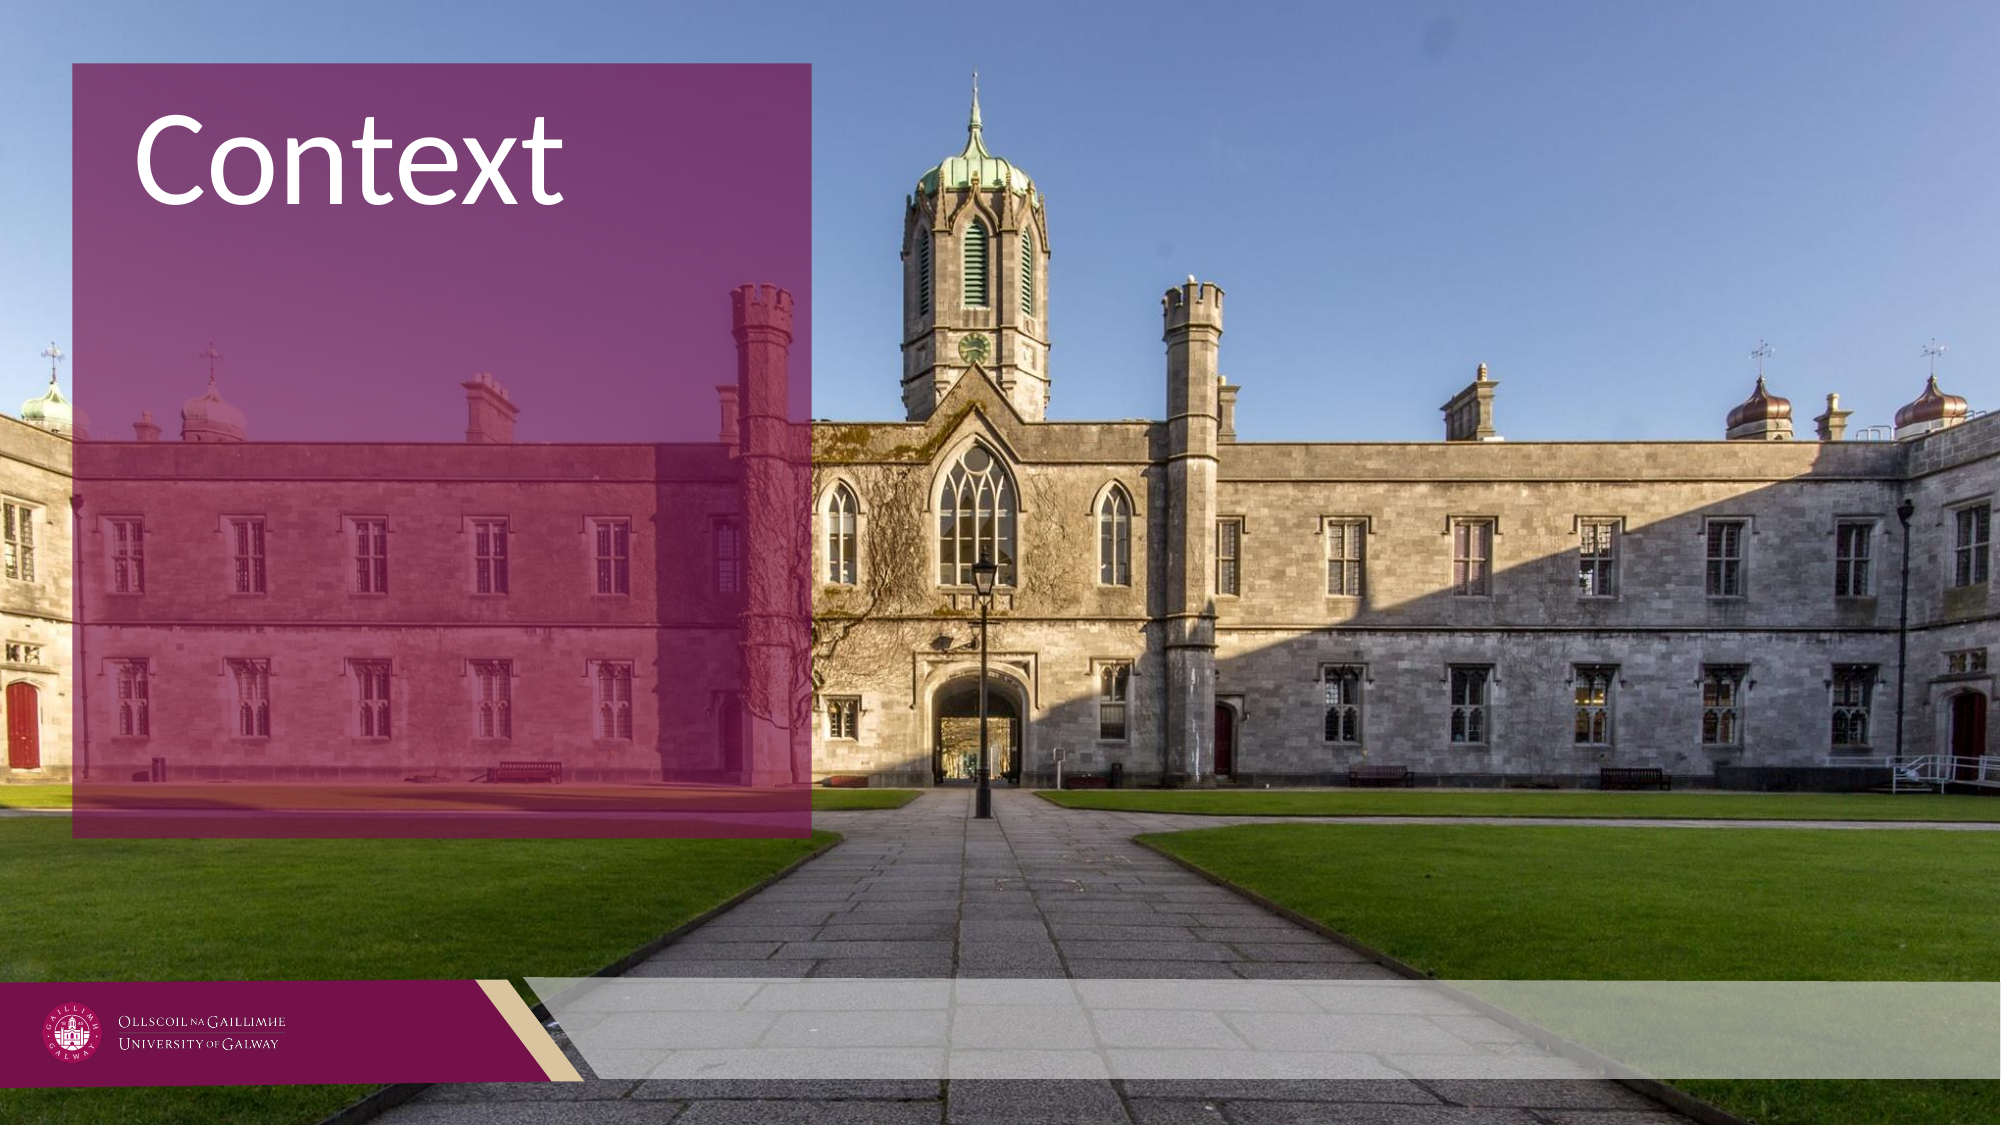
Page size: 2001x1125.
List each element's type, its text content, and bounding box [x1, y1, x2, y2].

picture [42, 1002, 285, 1063]
title Context [118, 71, 783, 412]
picture [0, 0, 2000, 1125]
